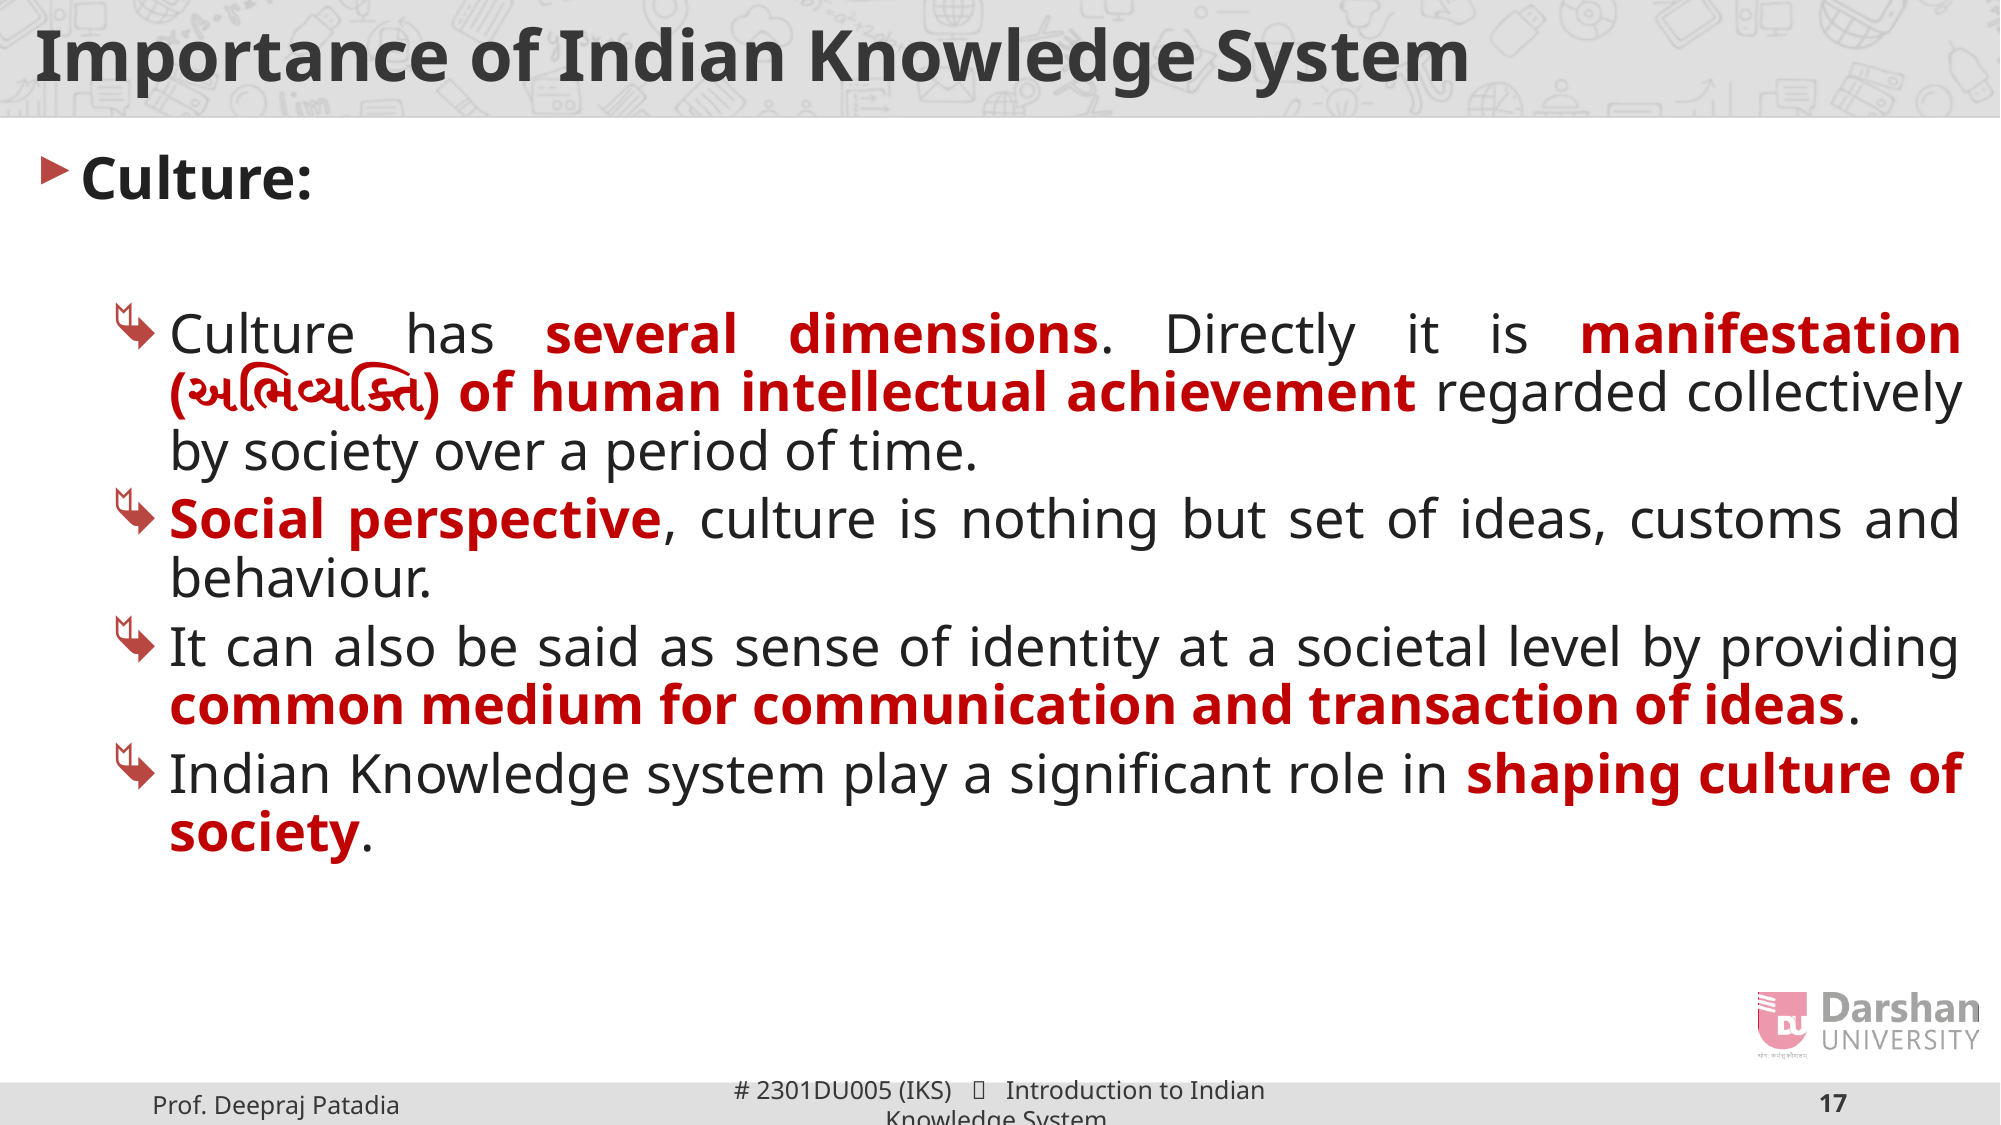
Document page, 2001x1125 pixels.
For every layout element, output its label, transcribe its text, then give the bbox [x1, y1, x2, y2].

title Importance of Indian Knowledge System [0, 0, 2000, 117]
list Culture: Culture has several dimensions. Directly it is manifestation (અભિવ્યક્તિ) of human intellectual achievement regarded collectively by society over a period of time. Social perspective, culture is nothing but set of ideas, customs and behaviour. It can also be said as sense of identity at a societal level by providing common medium for communication and transaction of ideas. Indian Knowledge system play a significant role in shaping culture of society. [21, 141, 1979, 1059]
